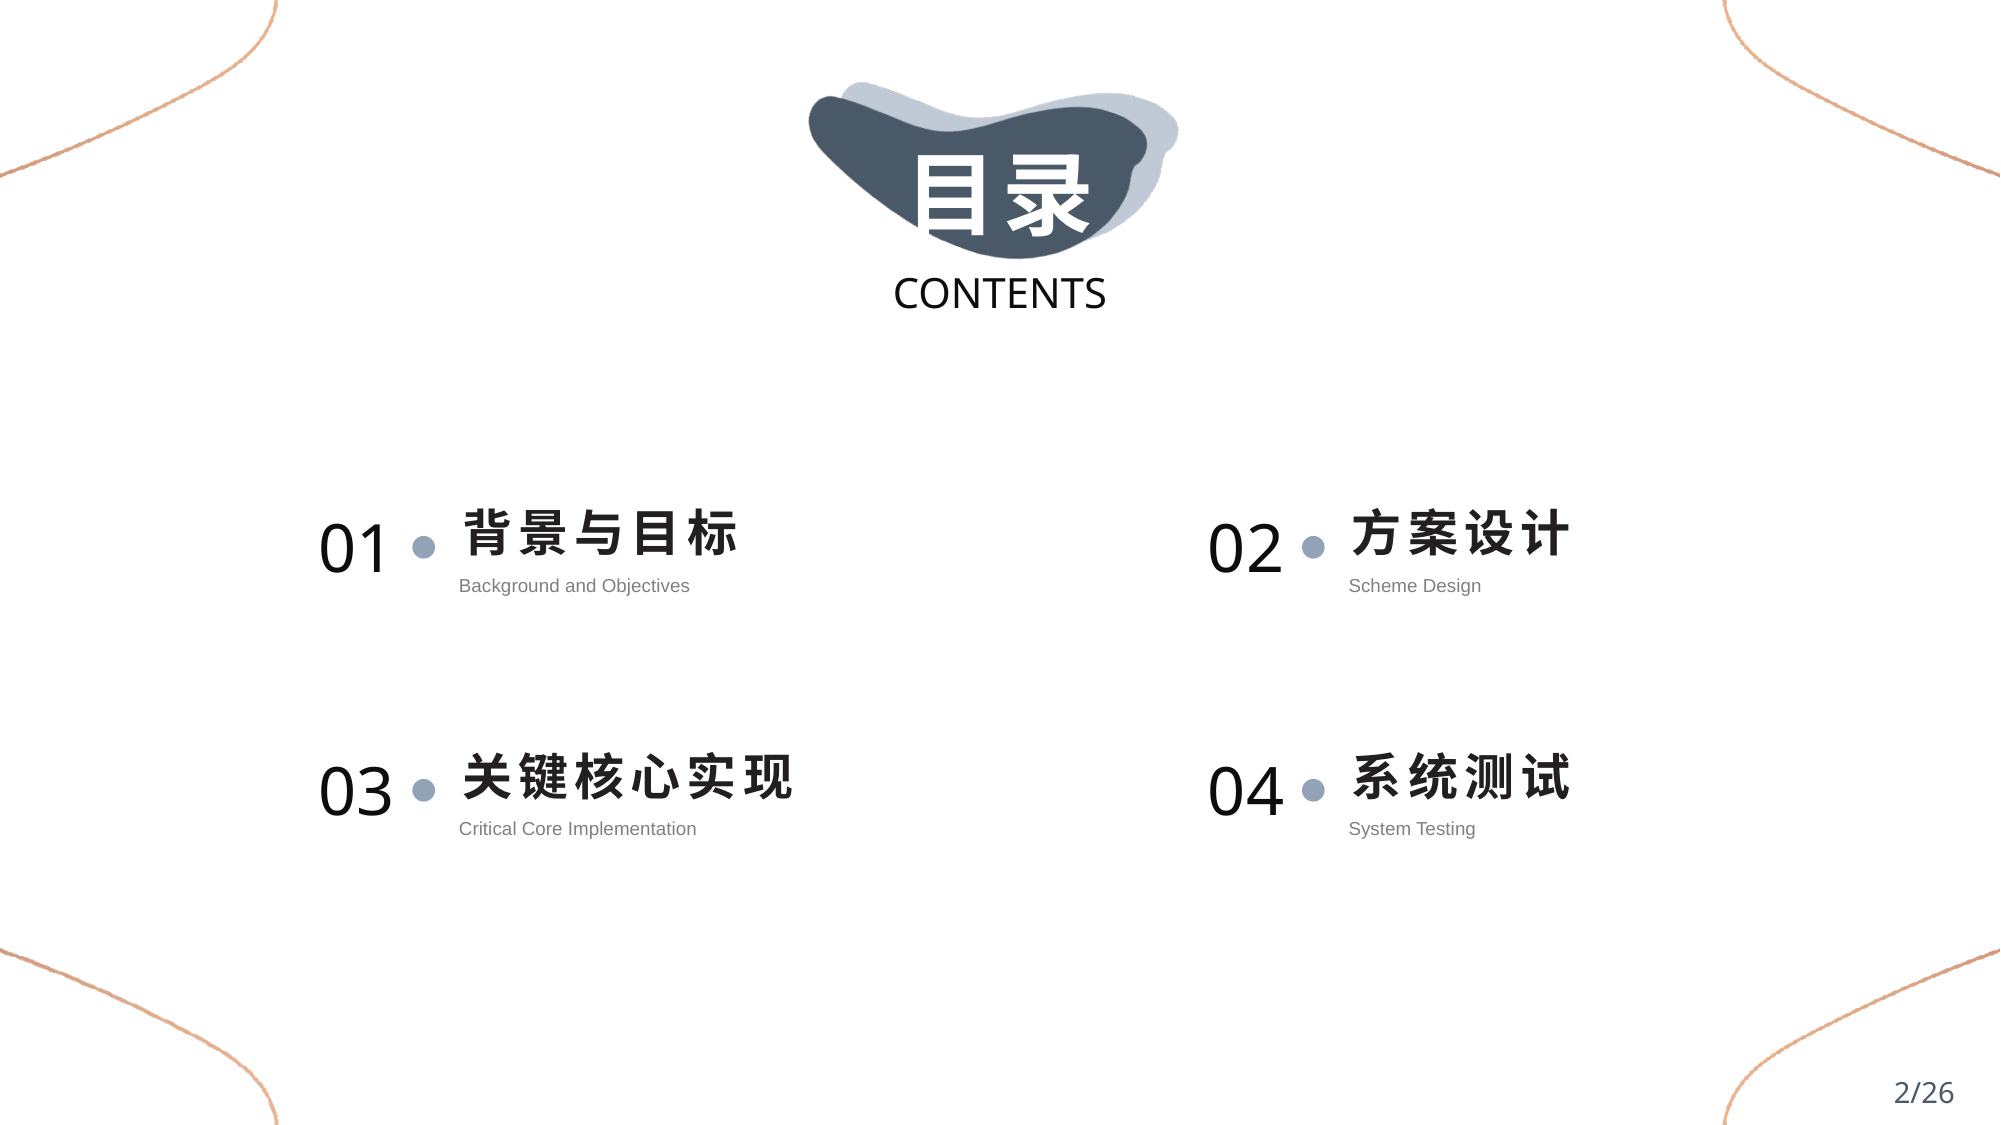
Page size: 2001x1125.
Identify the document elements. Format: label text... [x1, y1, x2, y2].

text_box 02 [1182, 498, 1310, 593]
text_box [1300, 777, 1326, 803]
text_box 方案设计 [1337, 494, 1586, 570]
text_box [1300, 534, 1326, 560]
text_box [411, 534, 437, 560]
text_box 关键核心实现 [447, 737, 809, 798]
picture [0, 918, 325, 1125]
text_box 01 [293, 498, 420, 593]
text_box 背景与目标 [447, 494, 753, 555]
picture [1674, 0, 2000, 207]
text_box Scheme Design [1333, 555, 1544, 604]
picture [783, 0, 1186, 259]
text_box 2/26 [1833, 1066, 1970, 1125]
text_box Background and Objectives [444, 555, 817, 604]
text_box [411, 777, 437, 803]
text_box CONTENTS [807, 259, 1193, 325]
picture [1674, 918, 2000, 1125]
text_box 04 [1182, 741, 1310, 836]
picture [0, 0, 325, 207]
text_box System Testing [1333, 798, 1707, 847]
text_box 系统测试 [1337, 737, 1586, 798]
text_box 03 [293, 741, 420, 836]
text_box 目录 [890, 129, 1110, 255]
text_box Critical Core Implementation [444, 798, 817, 847]
